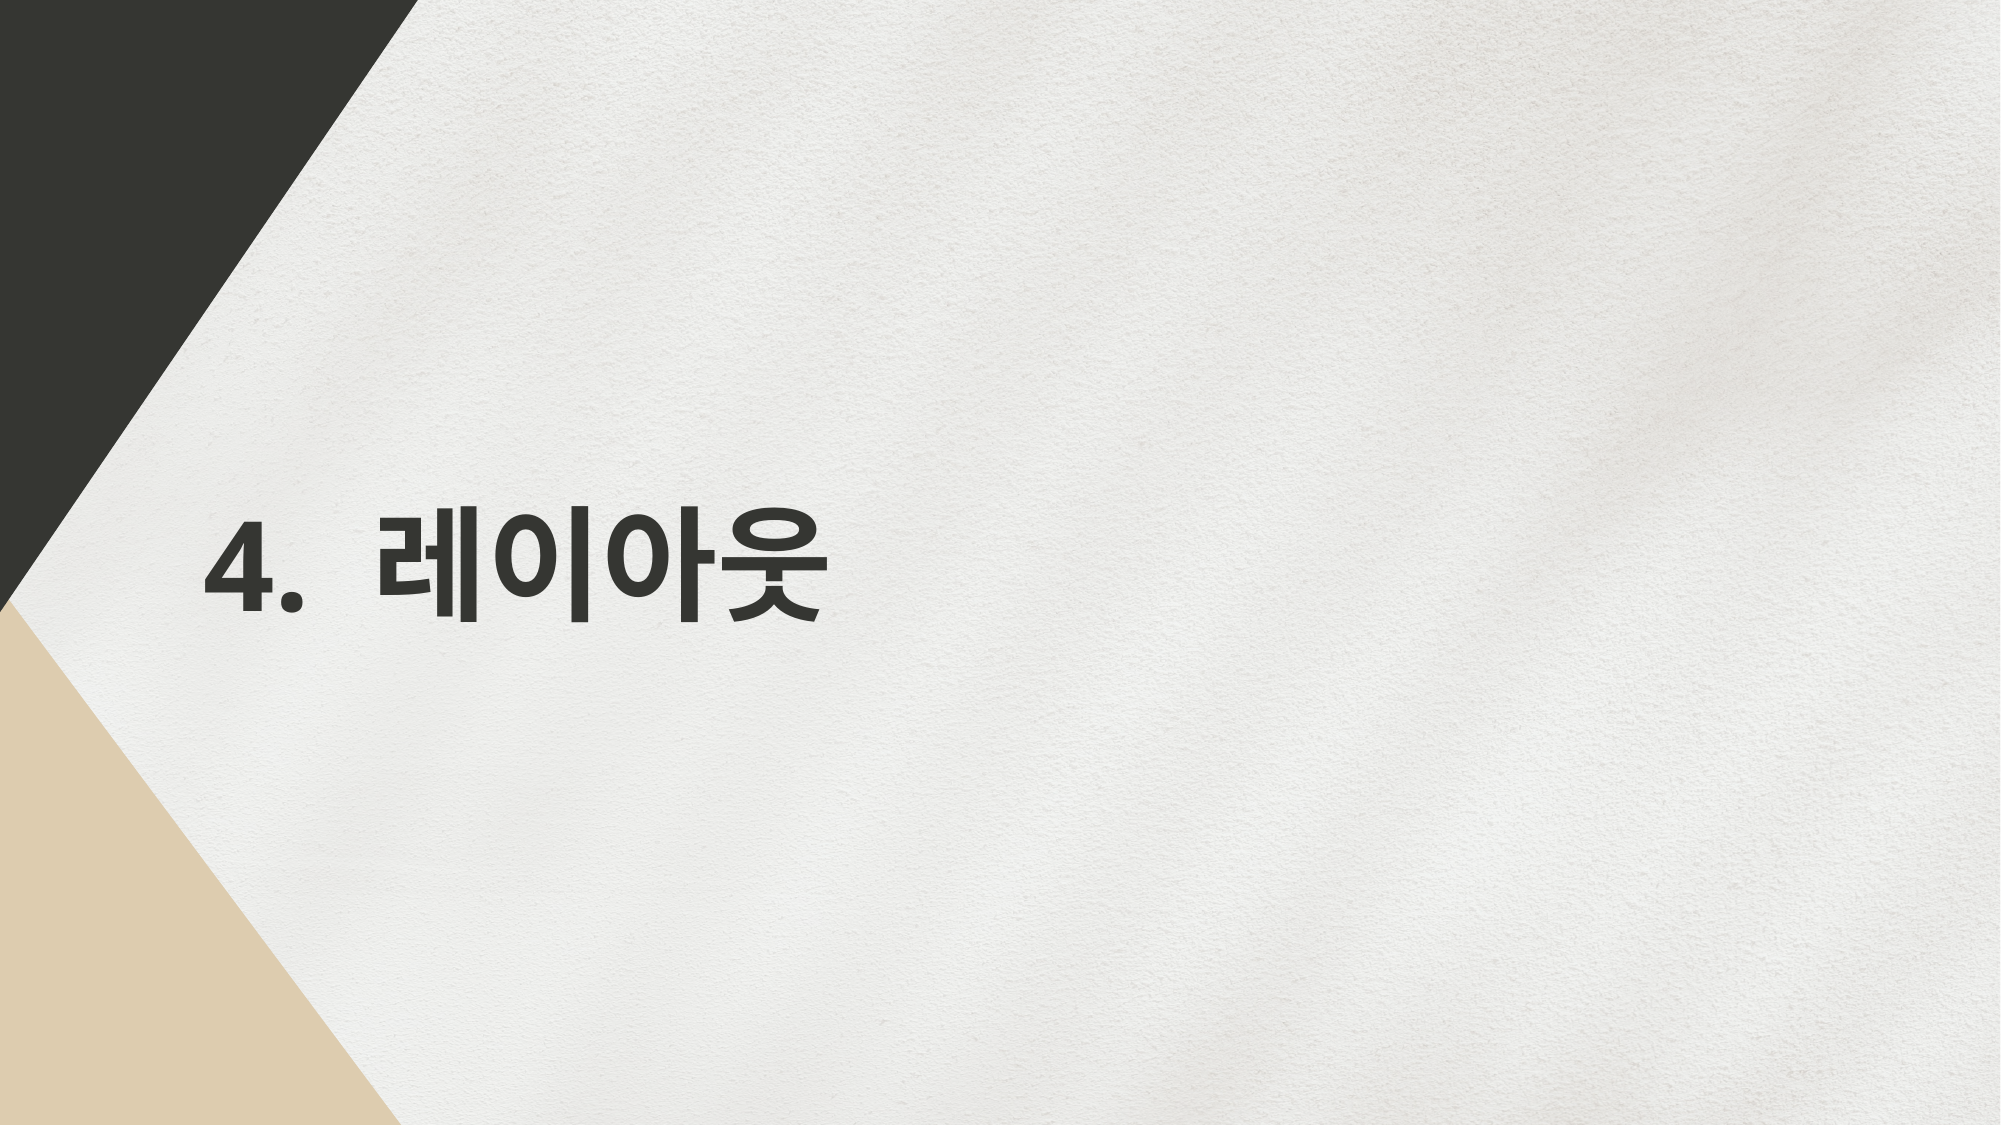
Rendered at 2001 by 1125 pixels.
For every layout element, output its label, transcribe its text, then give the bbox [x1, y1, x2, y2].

text_box 4. 레이아웃 [188, 479, 942, 645]
